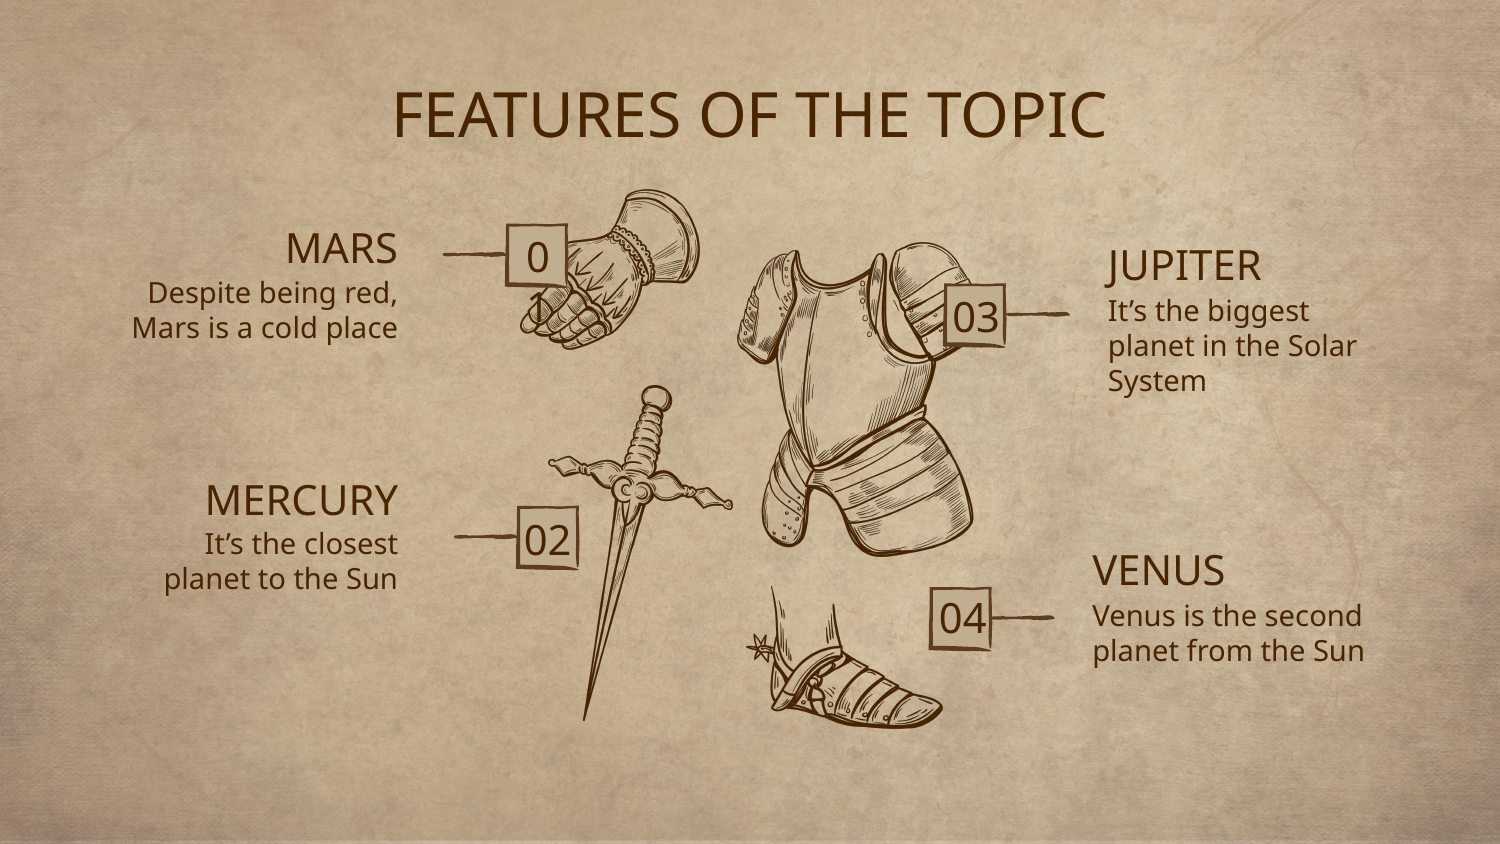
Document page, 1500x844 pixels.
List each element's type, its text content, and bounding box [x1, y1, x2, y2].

picture [0, 0, 1500, 844]
title FEATURES OF THE TOPIC [341, 60, 1159, 155]
subtitle Despite being red, Mars is a cold place [101, 259, 414, 390]
subtitle It’s the biggest planet in the Solar System [1092, 277, 1405, 408]
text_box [442, 223, 569, 289]
title MARS [171, 206, 414, 259]
title MERCURY [171, 458, 414, 510]
title 02 [498, 498, 543, 504]
subtitle Venus is the second planet from the Sun [1077, 582, 1389, 710]
title 01 [500, 215, 515, 221]
title 04 [914, 577, 1012, 585]
title VENUS [1077, 528, 1279, 582]
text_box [453, 505, 580, 571]
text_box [928, 586, 1056, 652]
title 03 [999, 275, 1026, 281]
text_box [942, 283, 1071, 349]
title JUPITER [1092, 223, 1294, 295]
subtitle It’s the closest planet to the Sun [101, 510, 414, 638]
